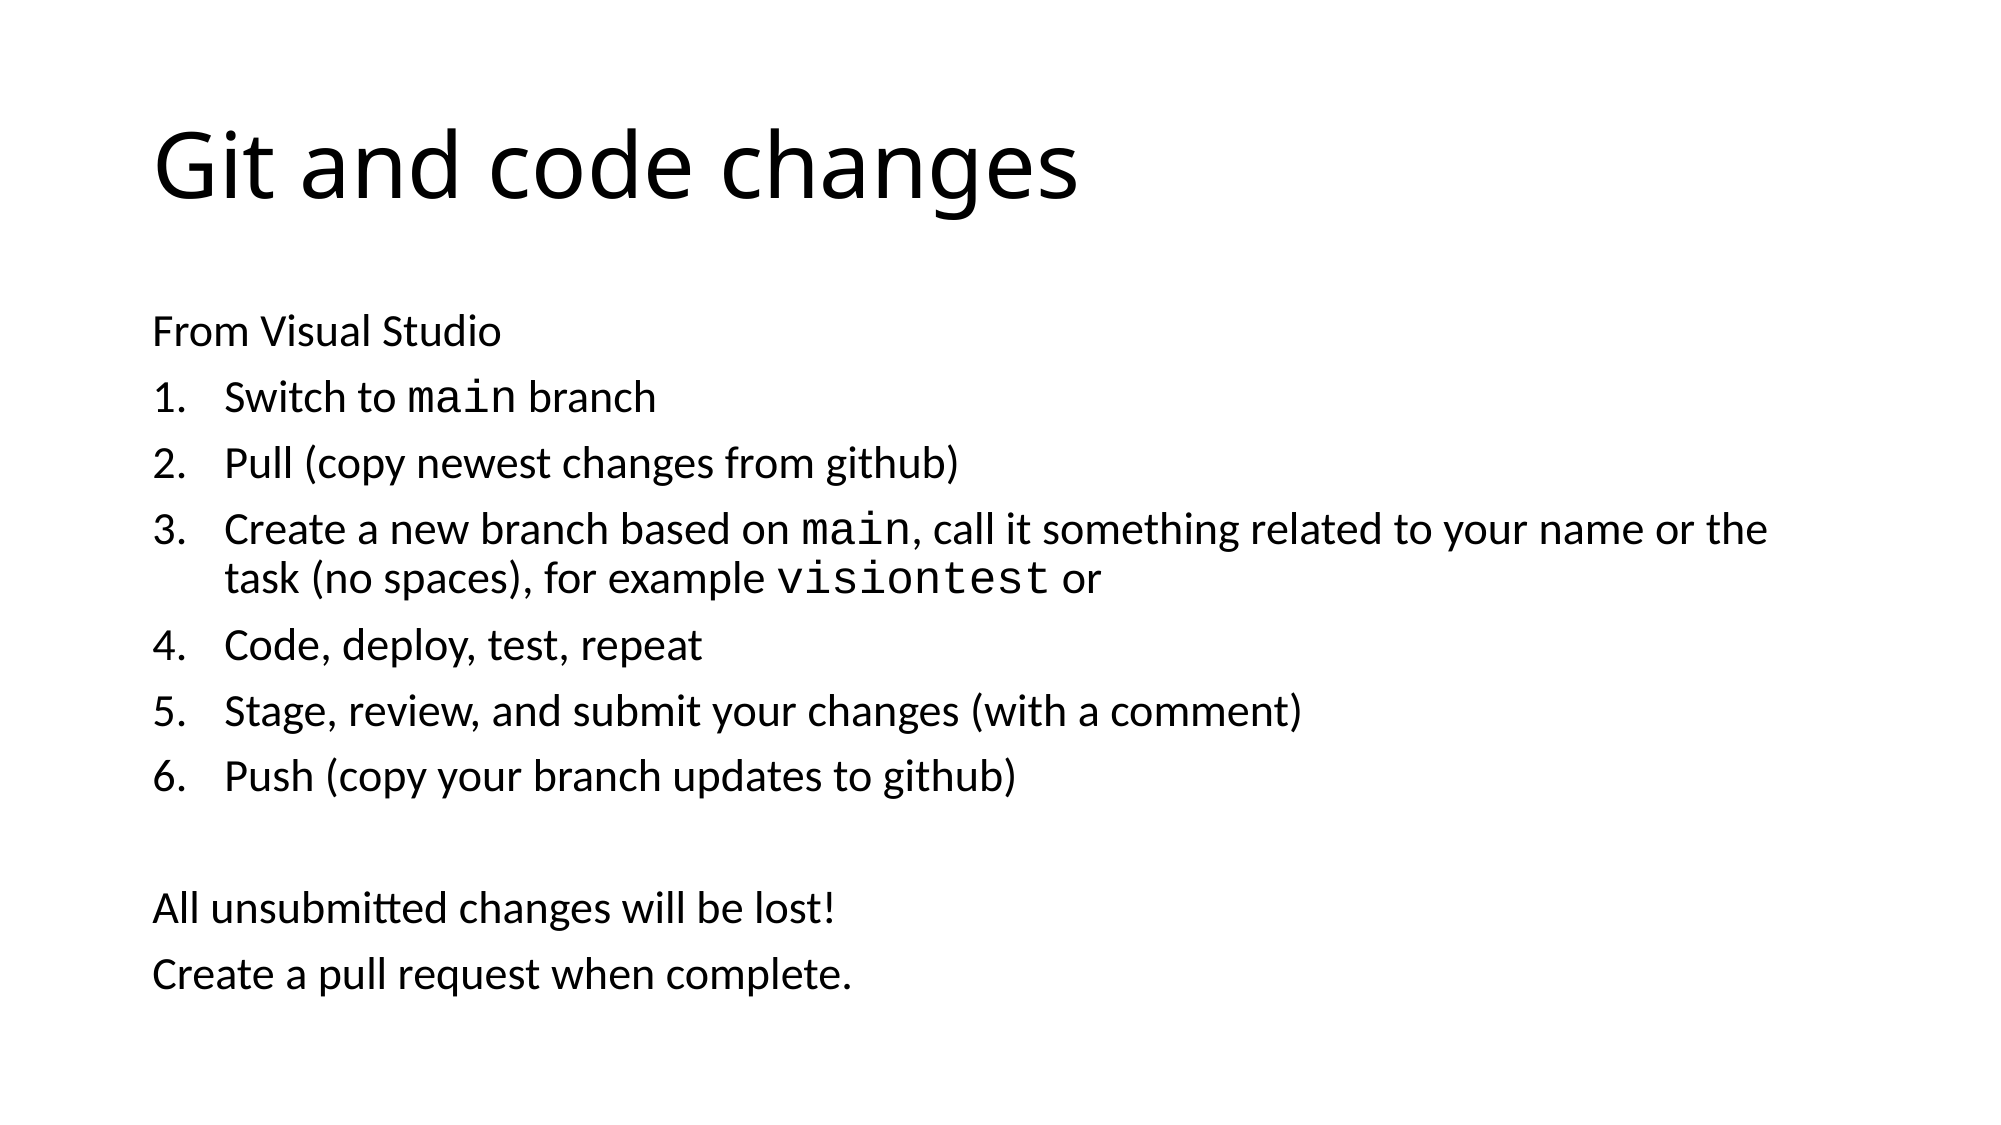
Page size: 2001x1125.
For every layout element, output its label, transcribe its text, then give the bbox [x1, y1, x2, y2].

list From Visual Studio Switch to main branch Pull (copy newest changes from github) Create a new branch based on main, call it something related to your name or the task (no spaces), for example visiontest or Code, deploy, test, repeat Stage, review, and submit your changes (with a comment) Push (copy your branch updates to github) All unsubmitted changes will be lost! Create a pull request when complete. [137, 299, 1863, 1014]
title Git and code changes [137, 59, 1863, 278]
